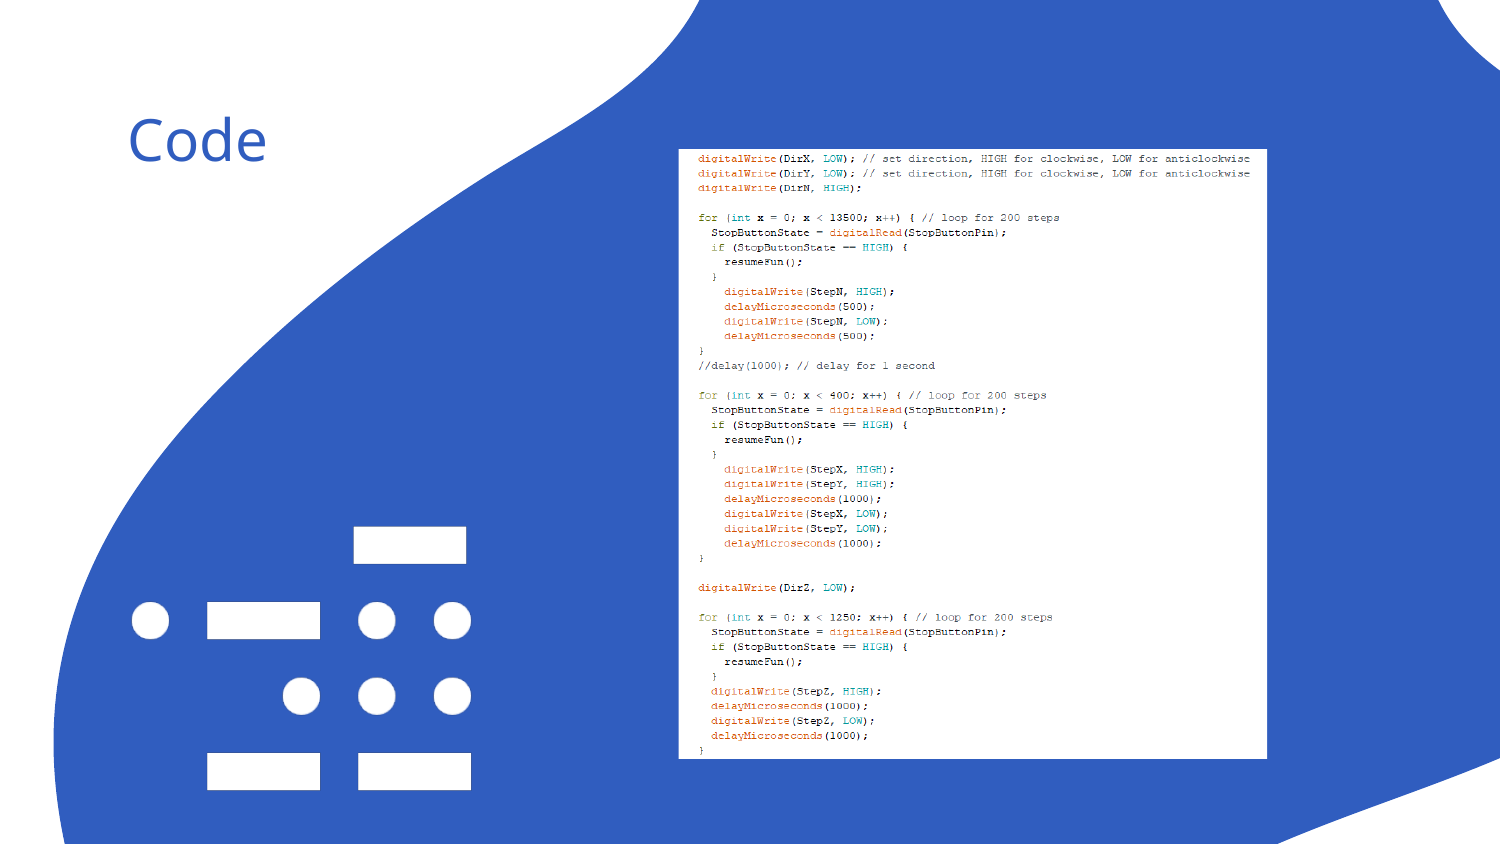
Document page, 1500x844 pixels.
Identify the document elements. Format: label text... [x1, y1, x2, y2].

picture [678, 149, 1268, 760]
title Code [112, 88, 499, 211]
picture [75, 432, 528, 844]
